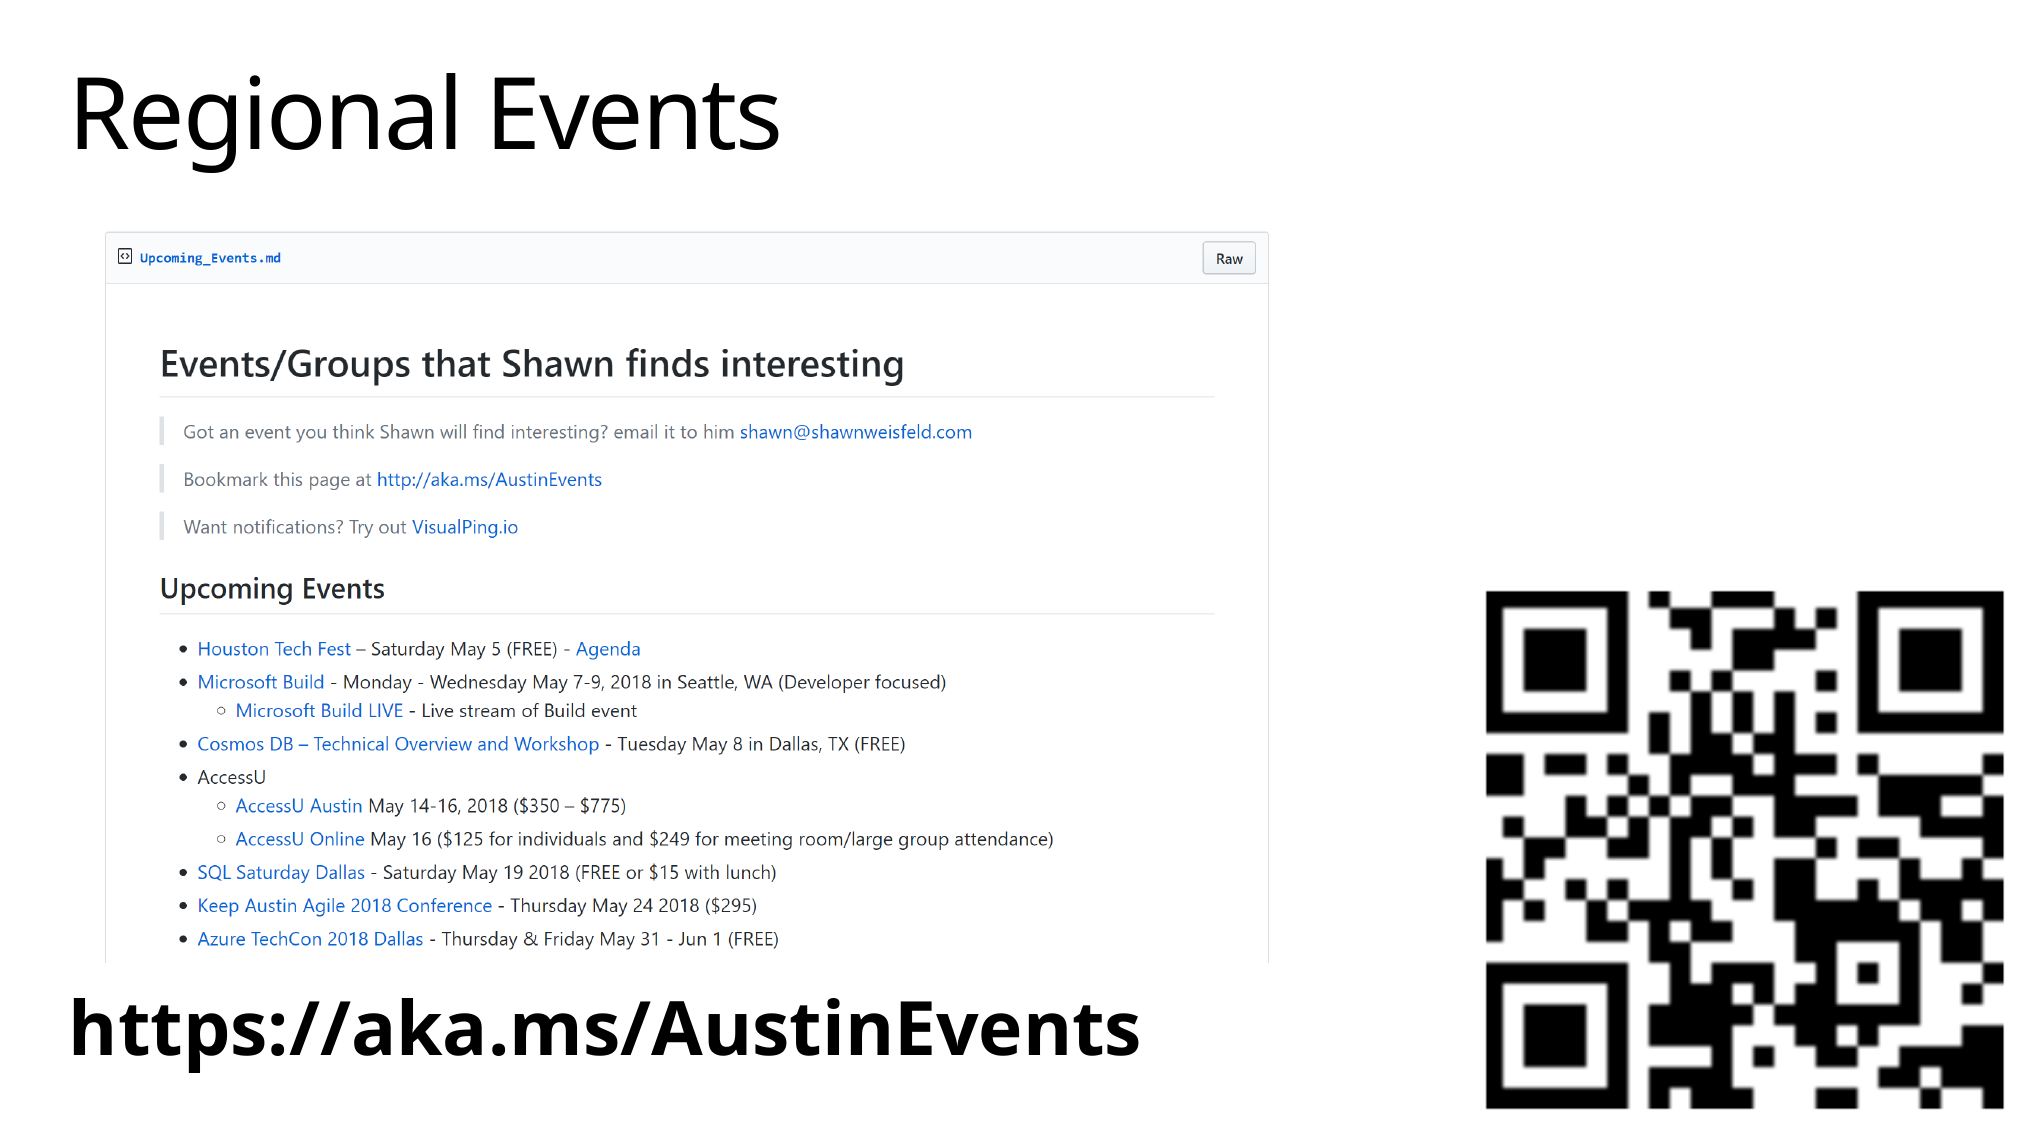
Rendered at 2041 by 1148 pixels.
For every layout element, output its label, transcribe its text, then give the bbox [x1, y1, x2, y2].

list https://aka.ms/AustinEvents [45, 198, 1996, 1111]
picture [1468, 573, 2025, 1126]
title Regional Events [45, 48, 1996, 198]
picture [94, 223, 1273, 964]
